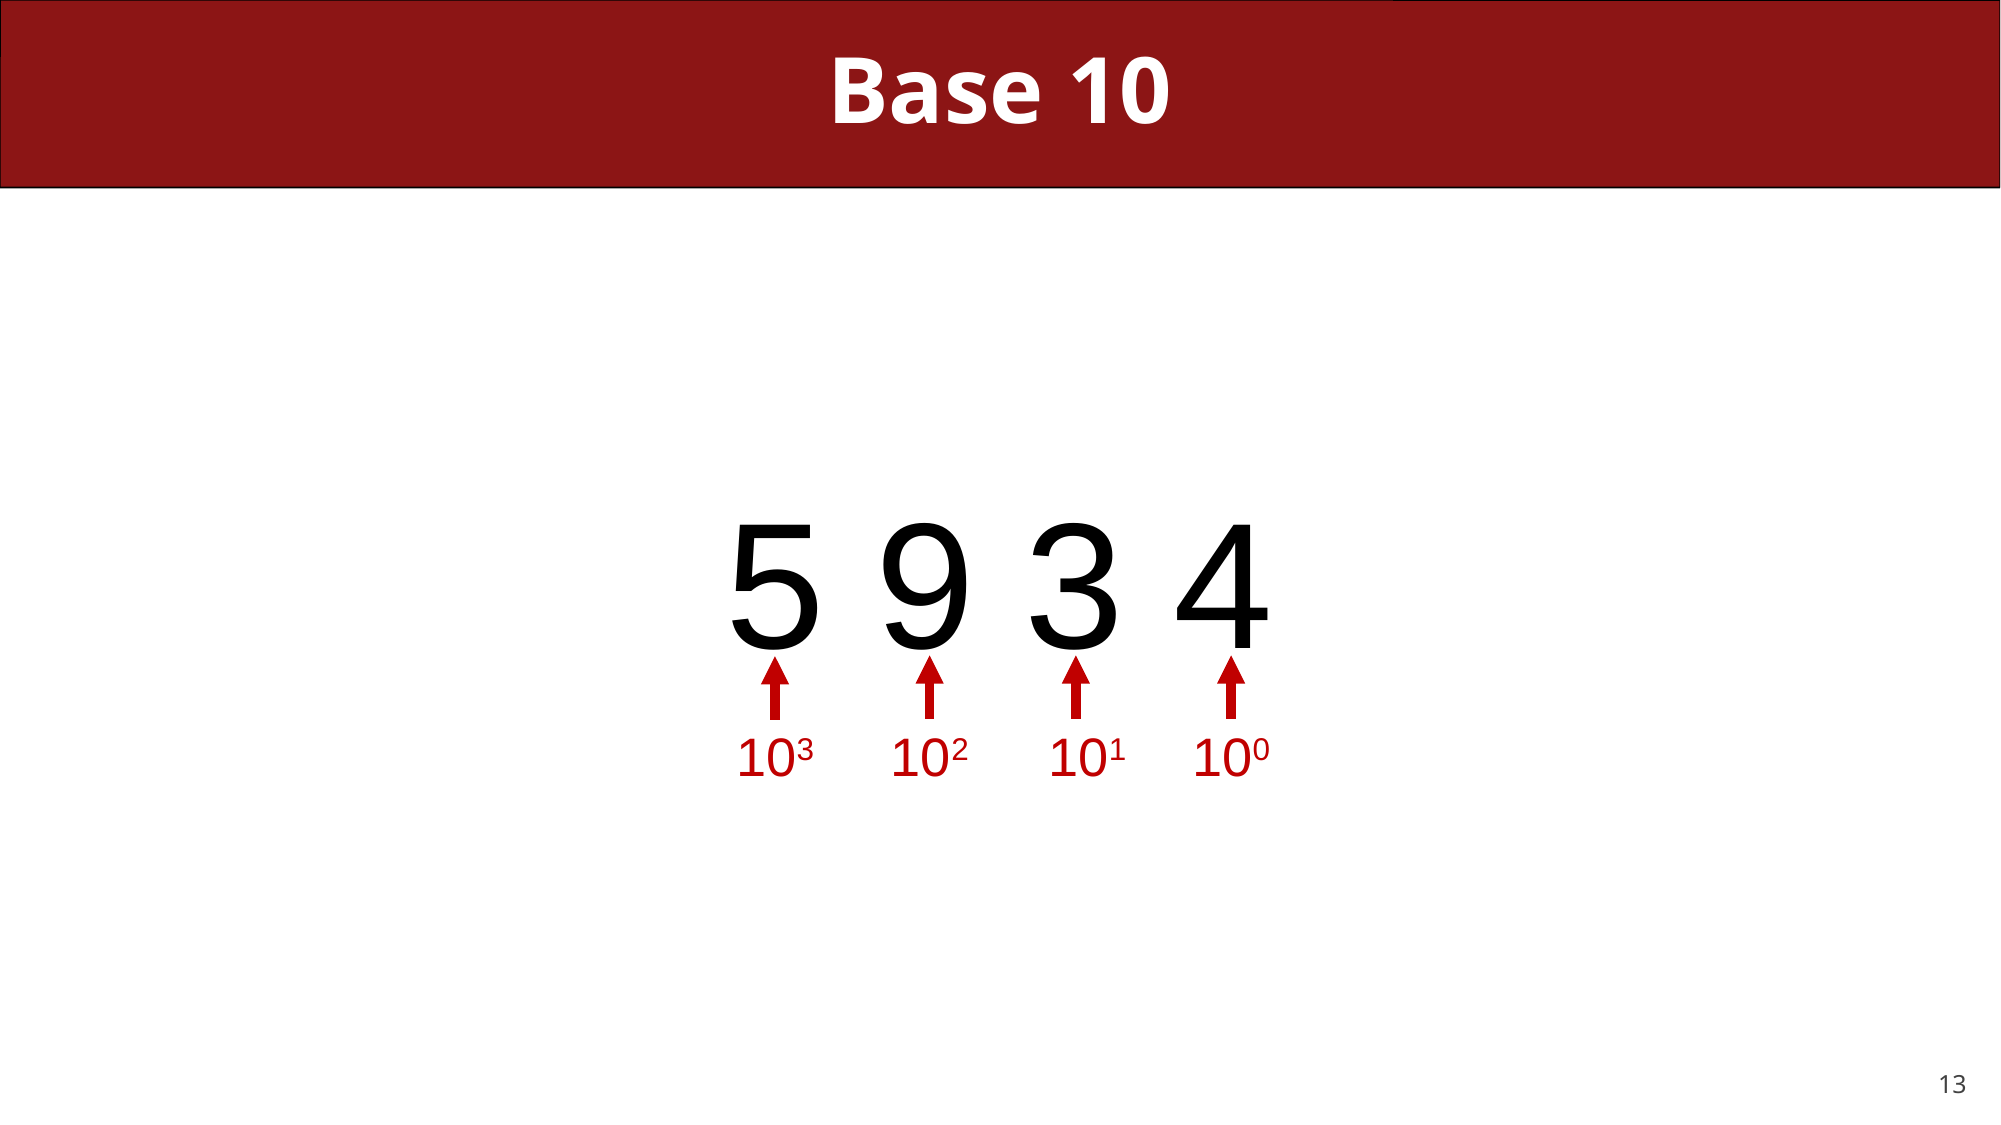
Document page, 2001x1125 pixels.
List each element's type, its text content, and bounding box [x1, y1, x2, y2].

text_box 101 [1033, 715, 1141, 796]
text_box 102 [875, 715, 984, 796]
text_box 103 [721, 715, 829, 796]
text_box 5 9 3 4 [618, 462, 1382, 693]
title Base 10 [75, 0, 1925, 188]
text_box 100 [1152, 715, 1310, 796]
